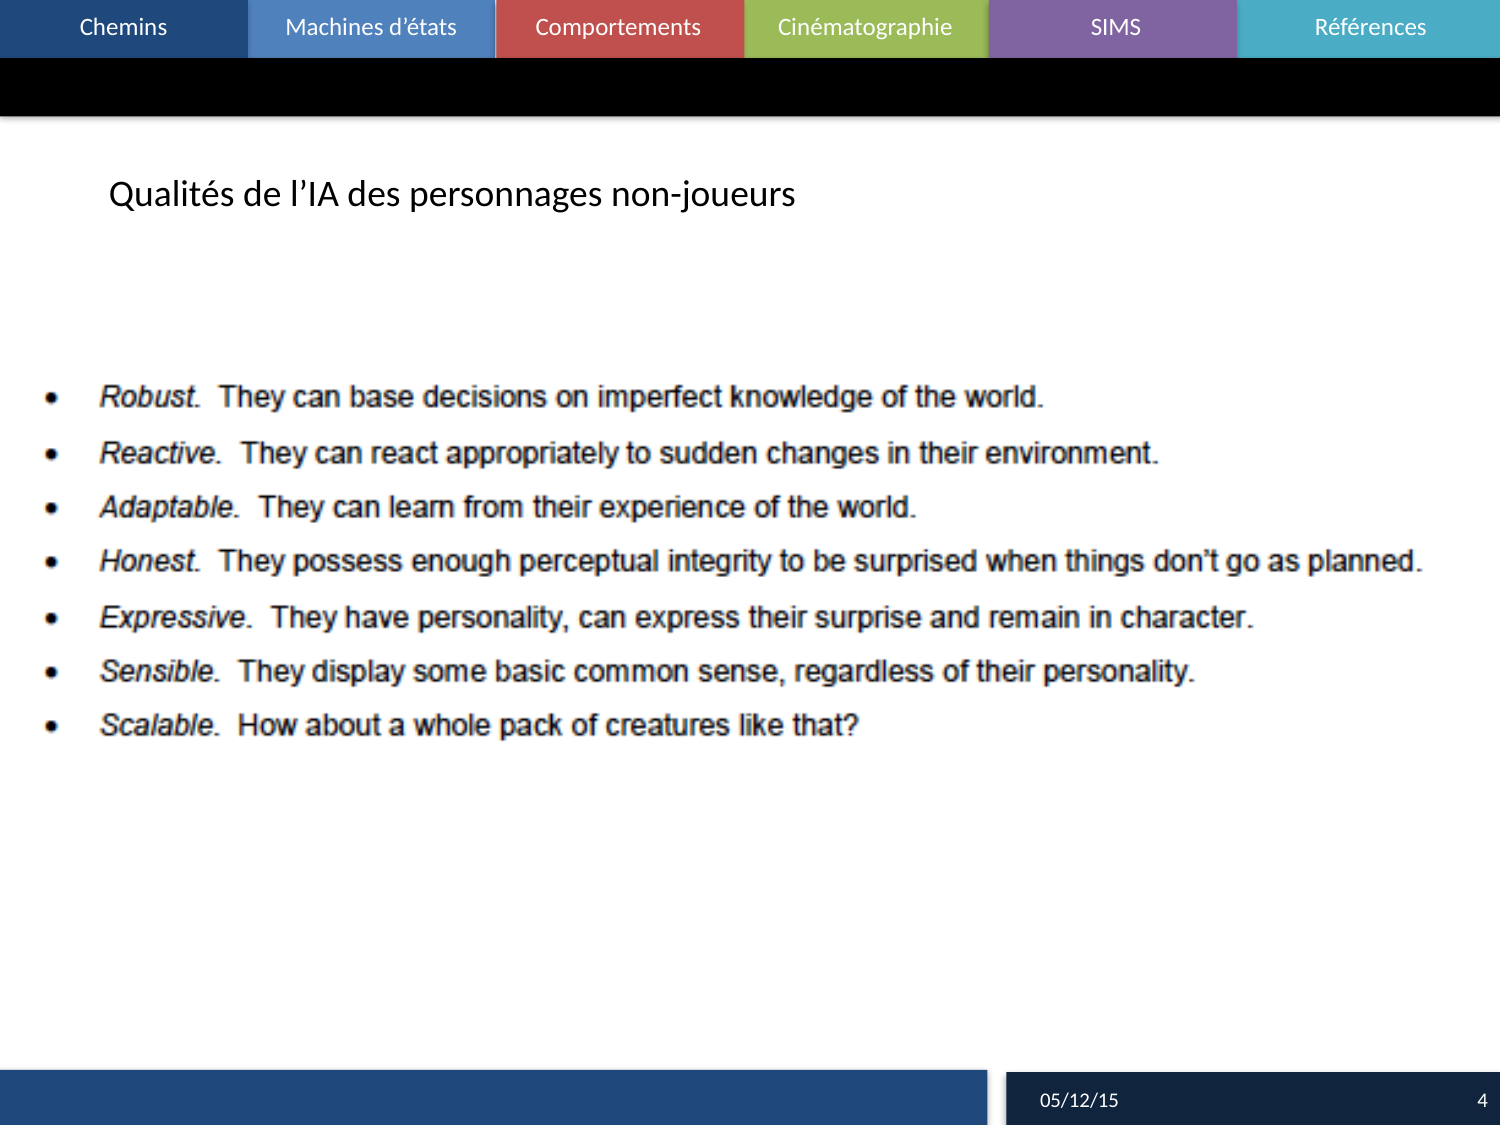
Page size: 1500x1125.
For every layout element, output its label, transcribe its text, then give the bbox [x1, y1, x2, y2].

footer [0, 1069, 988, 1125]
slide_number 4 [1152, 1071, 1500, 1125]
text_box Qualités de l’IA des personnages non-joueurs [94, 161, 812, 222]
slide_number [1006, 1070, 1153, 1125]
picture [26, 376, 1489, 752]
